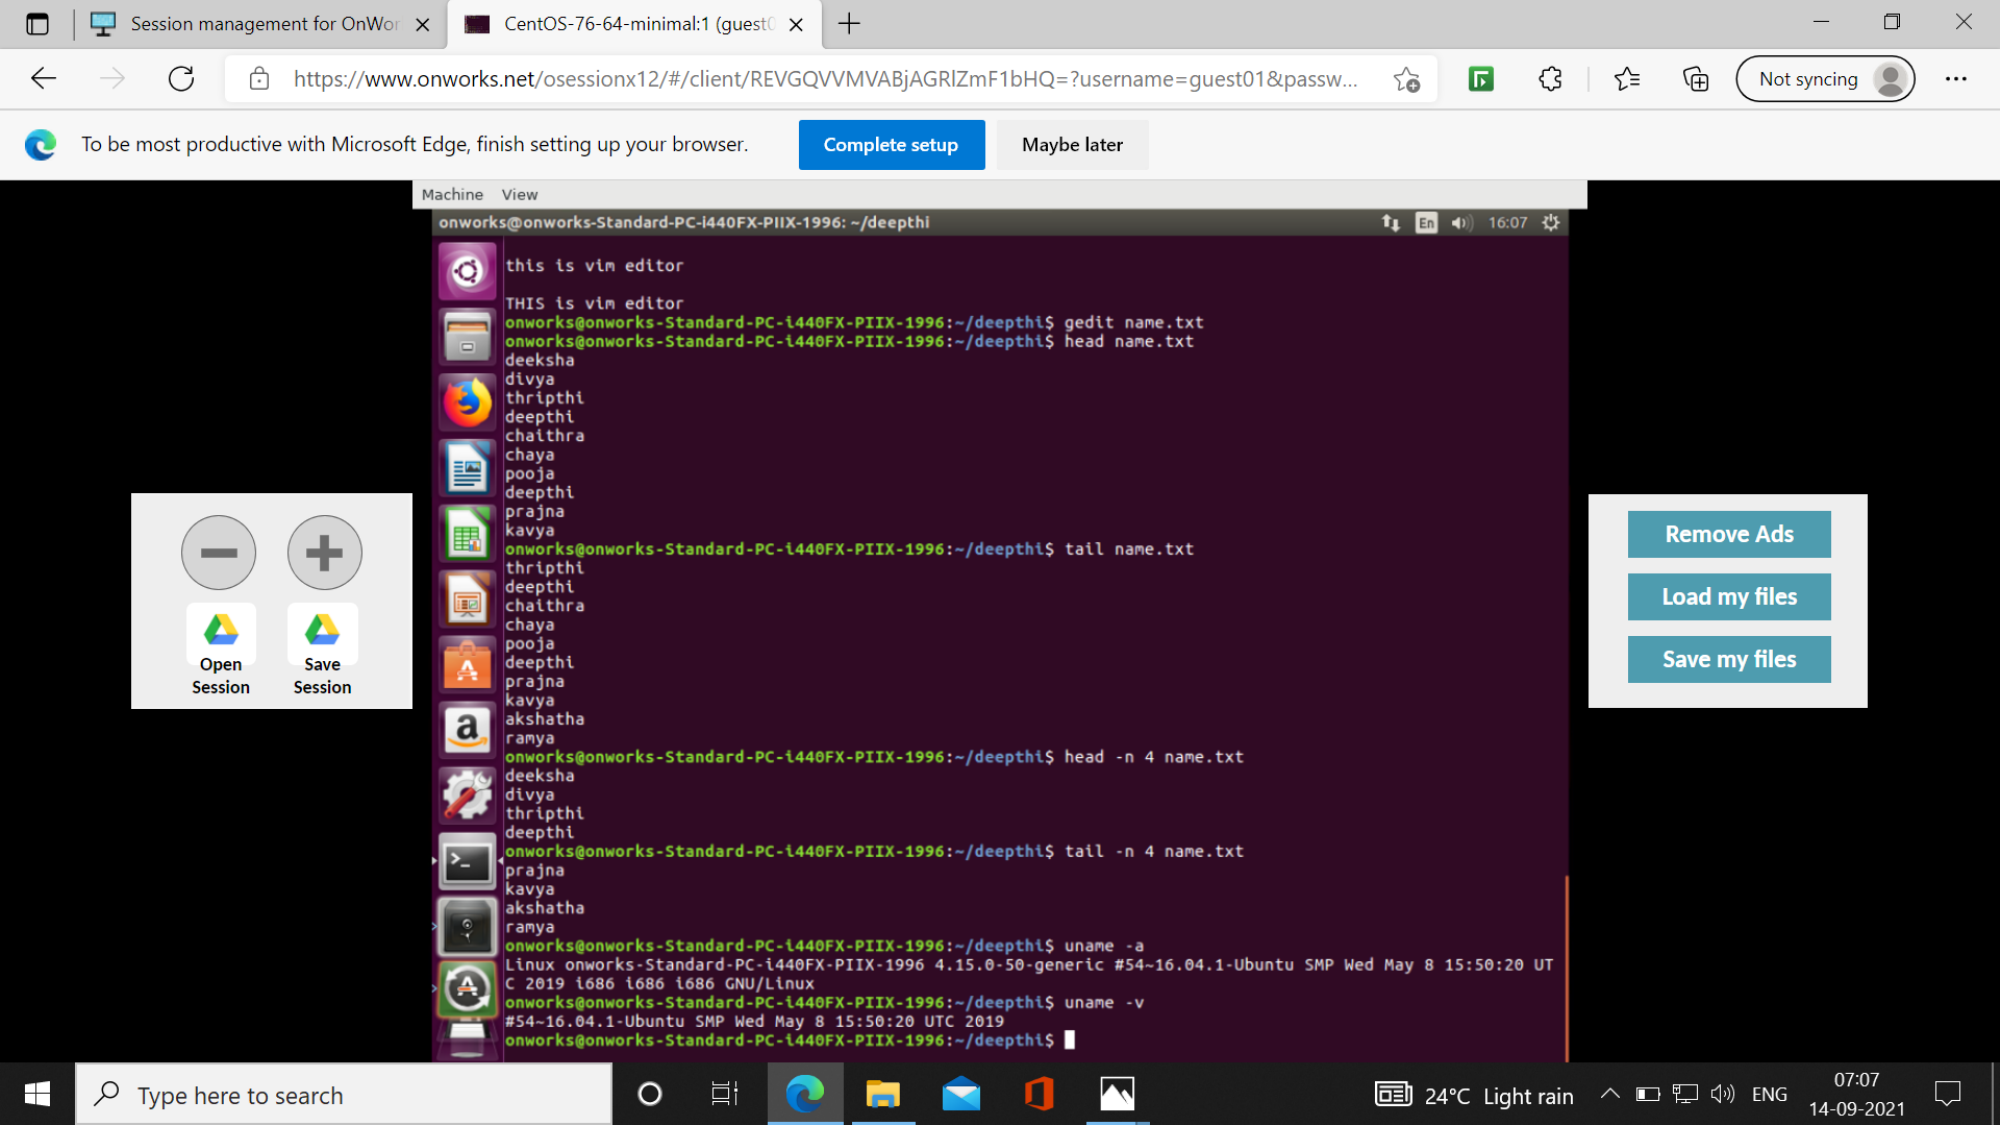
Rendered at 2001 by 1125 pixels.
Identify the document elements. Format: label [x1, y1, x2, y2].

list [0, 0, 2000, 1125]
